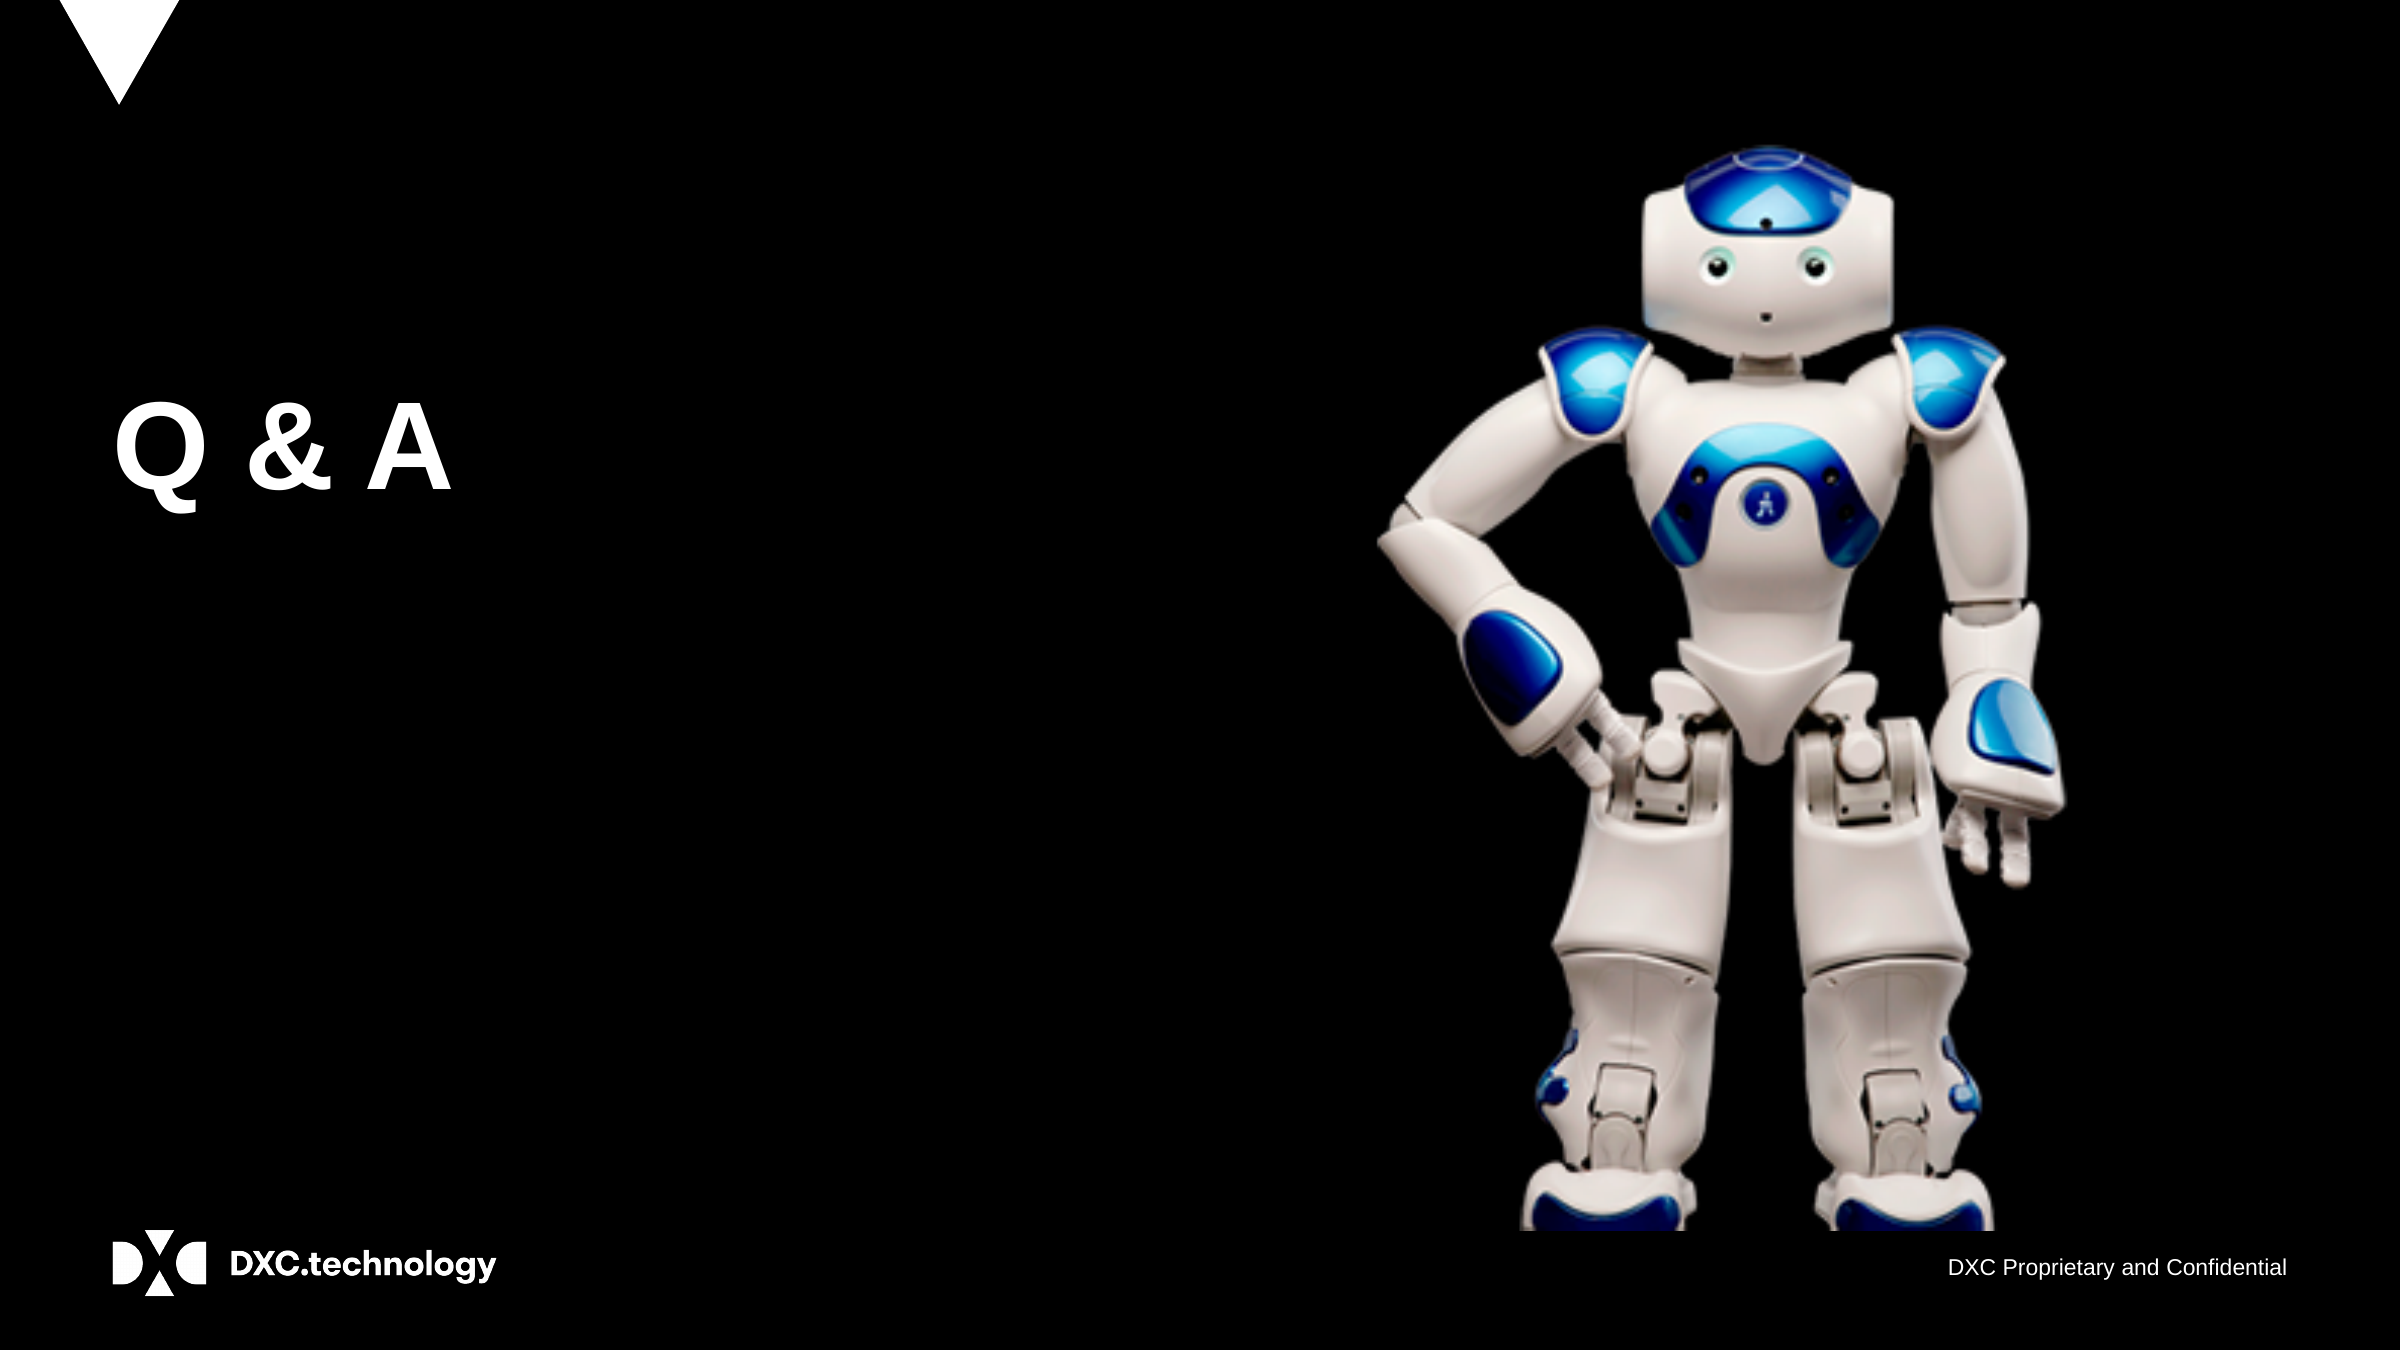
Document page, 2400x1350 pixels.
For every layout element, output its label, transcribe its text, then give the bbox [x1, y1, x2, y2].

picture [1317, 112, 2110, 1231]
text_box Q & A [112, 337, 1312, 1178]
